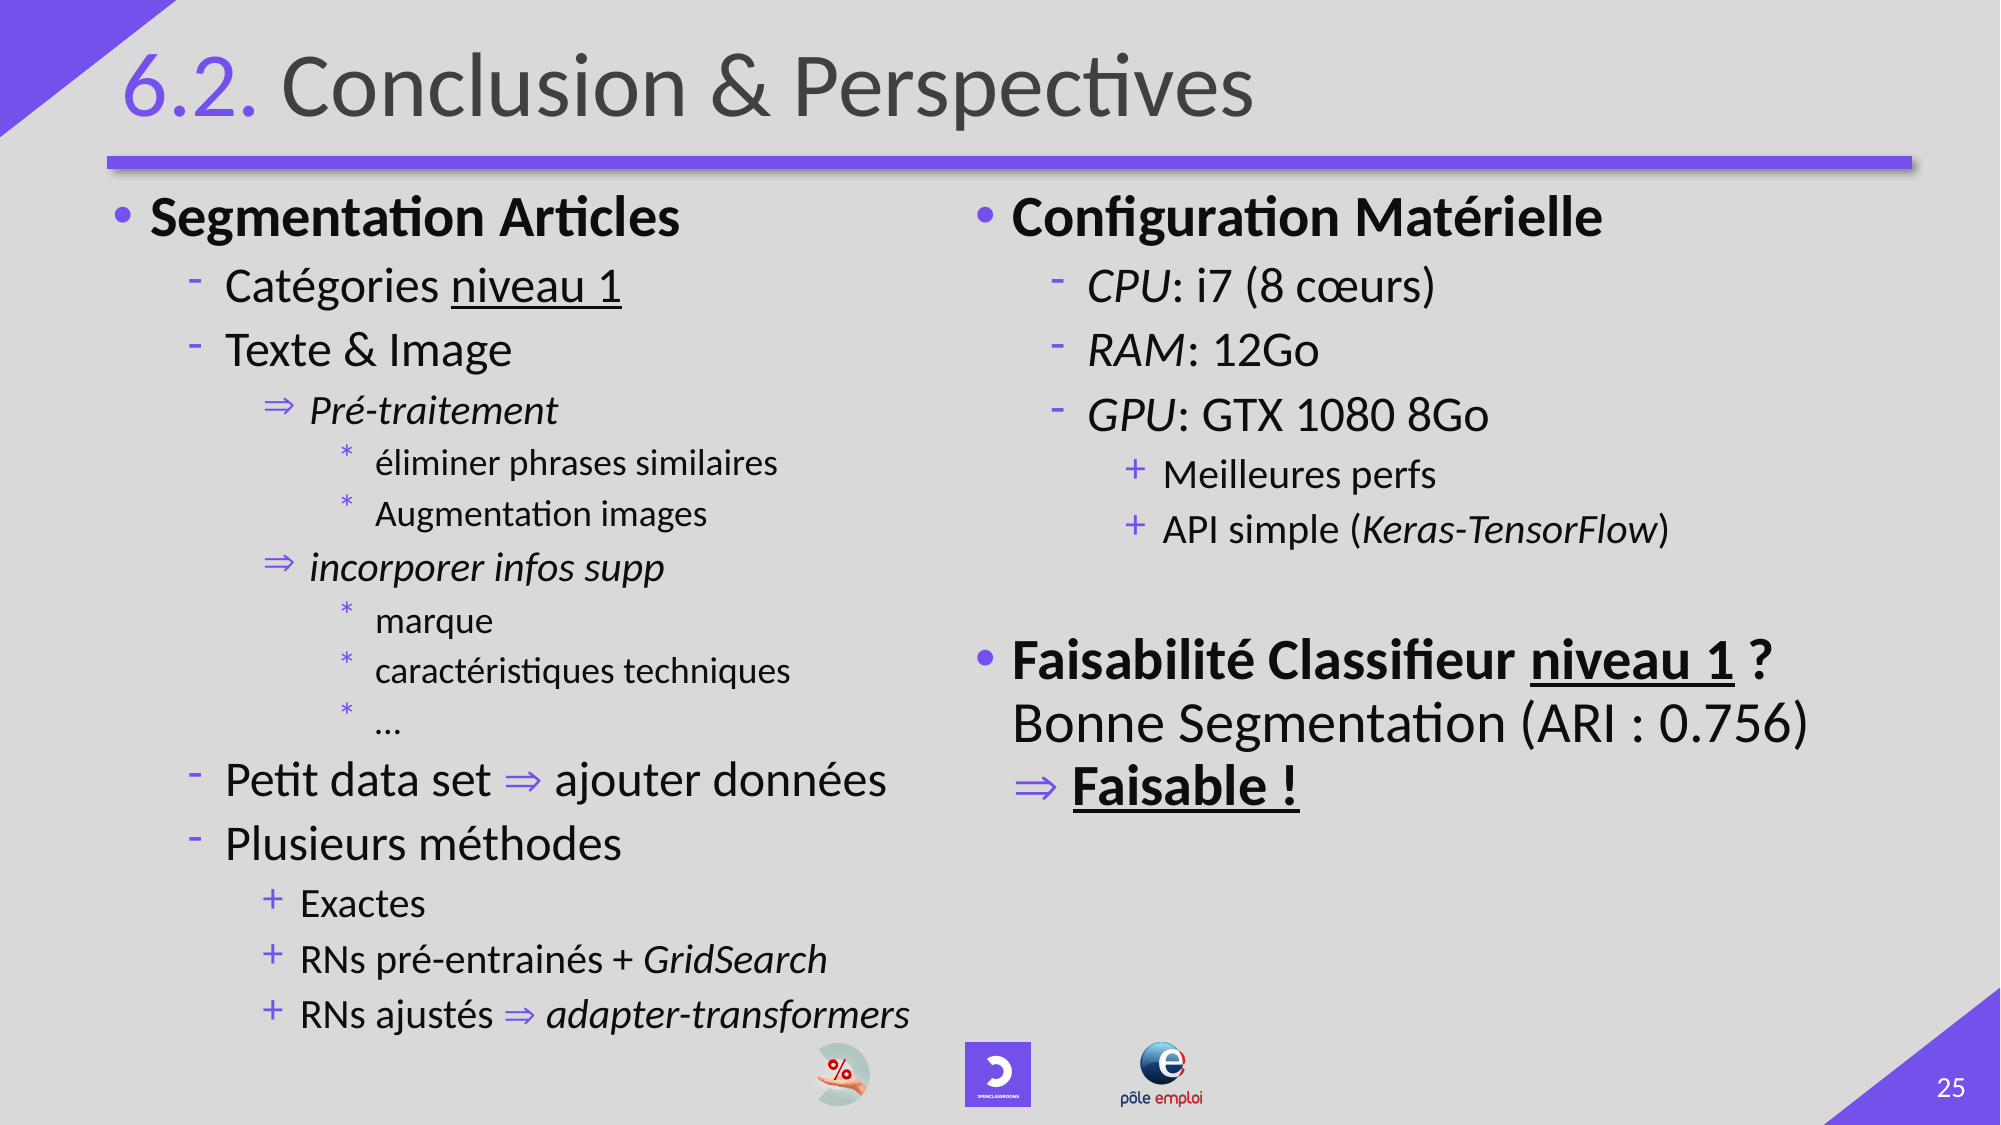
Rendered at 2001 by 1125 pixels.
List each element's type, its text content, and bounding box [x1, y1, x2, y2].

slide_number 25 [1911, 1056, 1992, 1117]
text_box Configuration Matérielle CPU: i7 (8 cœurs) RAM: 12Go GPU: GTX 1080 8Go Meilleures perfs API simple (Keras-TensorFlow) Faisabilité Classifieur niveau 1 ? Bonne Segmentation (ARI : 0.756)  Faisable ! [960, 178, 1922, 1027]
picture [1121, 1042, 1202, 1107]
list Segmentation Articles Catégories niveau 1 Texte & Image Pré-traitement éliminer phrases similaires Augmentation images incorporer infos supp marque caractéristiques techniques … Petit data set  ajouter données Plusieurs méthodes Exactes RNs pré-entrainés + GridSearch RNs ajustés  adapter-transformers [97, 178, 1059, 1100]
title 6.2. Conclusion & Perspectives [106, 0, 1912, 178]
picture [798, 1100, 875, 1106]
picture [965, 1100, 1031, 1107]
